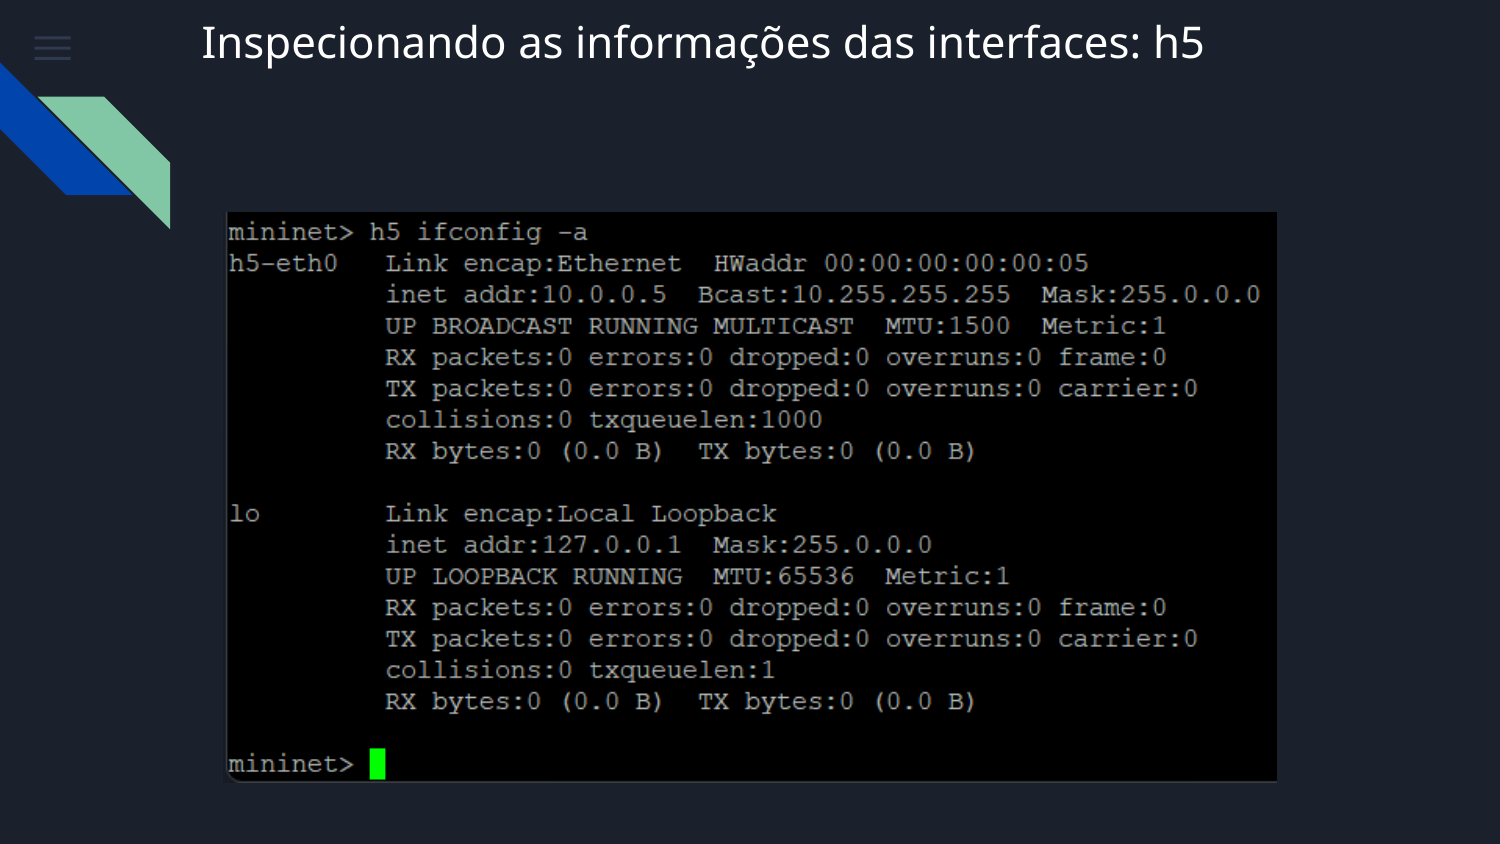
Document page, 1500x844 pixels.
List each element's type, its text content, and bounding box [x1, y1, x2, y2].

title Inspecionando as informações das interfaces: h5 [186, 0, 1486, 150]
picture [223, 212, 1277, 783]
